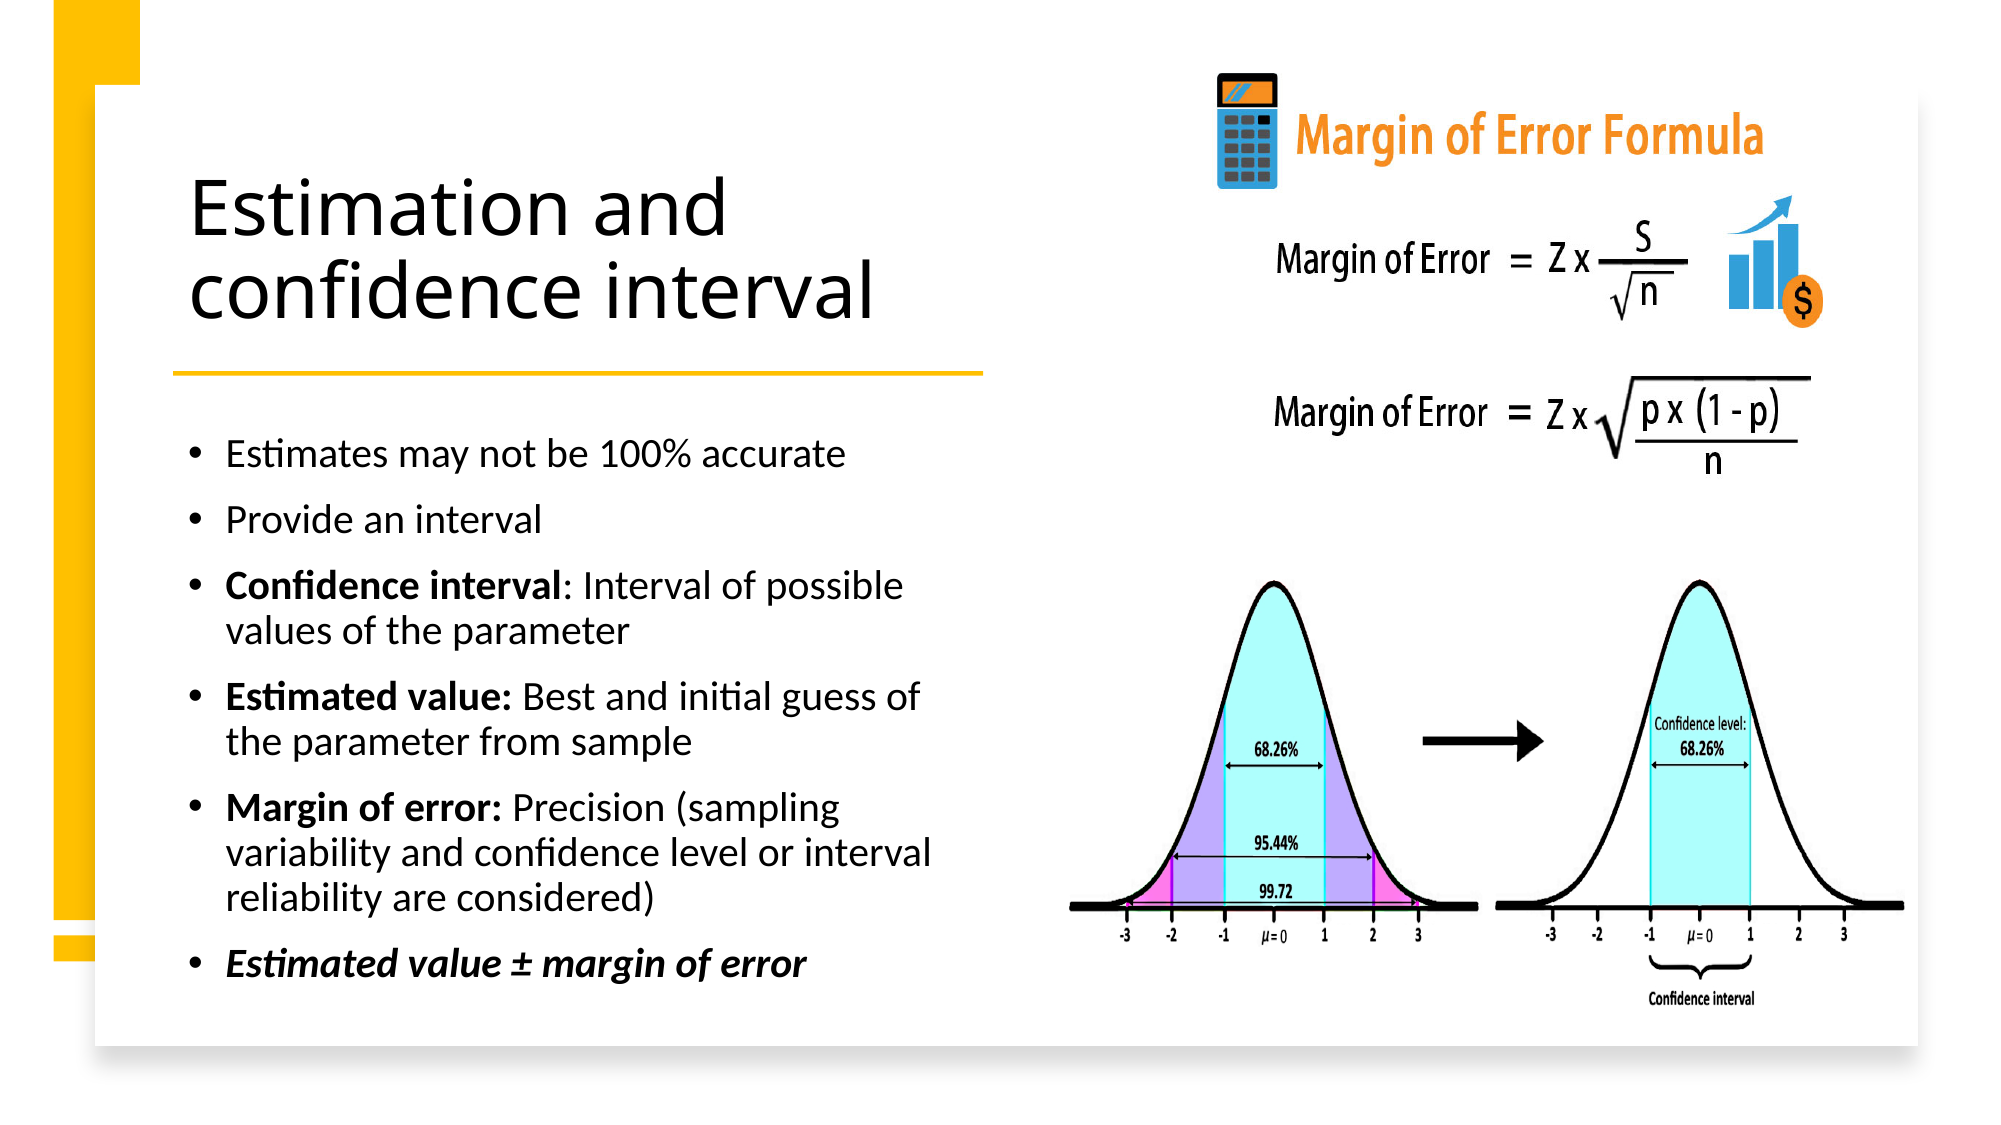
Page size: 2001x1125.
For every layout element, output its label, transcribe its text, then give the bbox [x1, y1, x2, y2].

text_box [0, 437, 578, 524]
picture [1069, 578, 1905, 1008]
text_box [172, 370, 984, 377]
text_box [0, 0, 2000, 1125]
title Estimation and confidence interval [173, 151, 1001, 344]
picture [1153, 42, 1905, 537]
list Estimates may not be 100% accurate Provide an interval Confidence interval: Interval of possible values of the parameter Estimated value: Best and initial guess of the parameter from sample Margin of error: Precision (sampling variability and confidence level or interval reliability are considered) Estimated value ± margin of error [173, 411, 1000, 1008]
text_box [94, 84, 1919, 1047]
